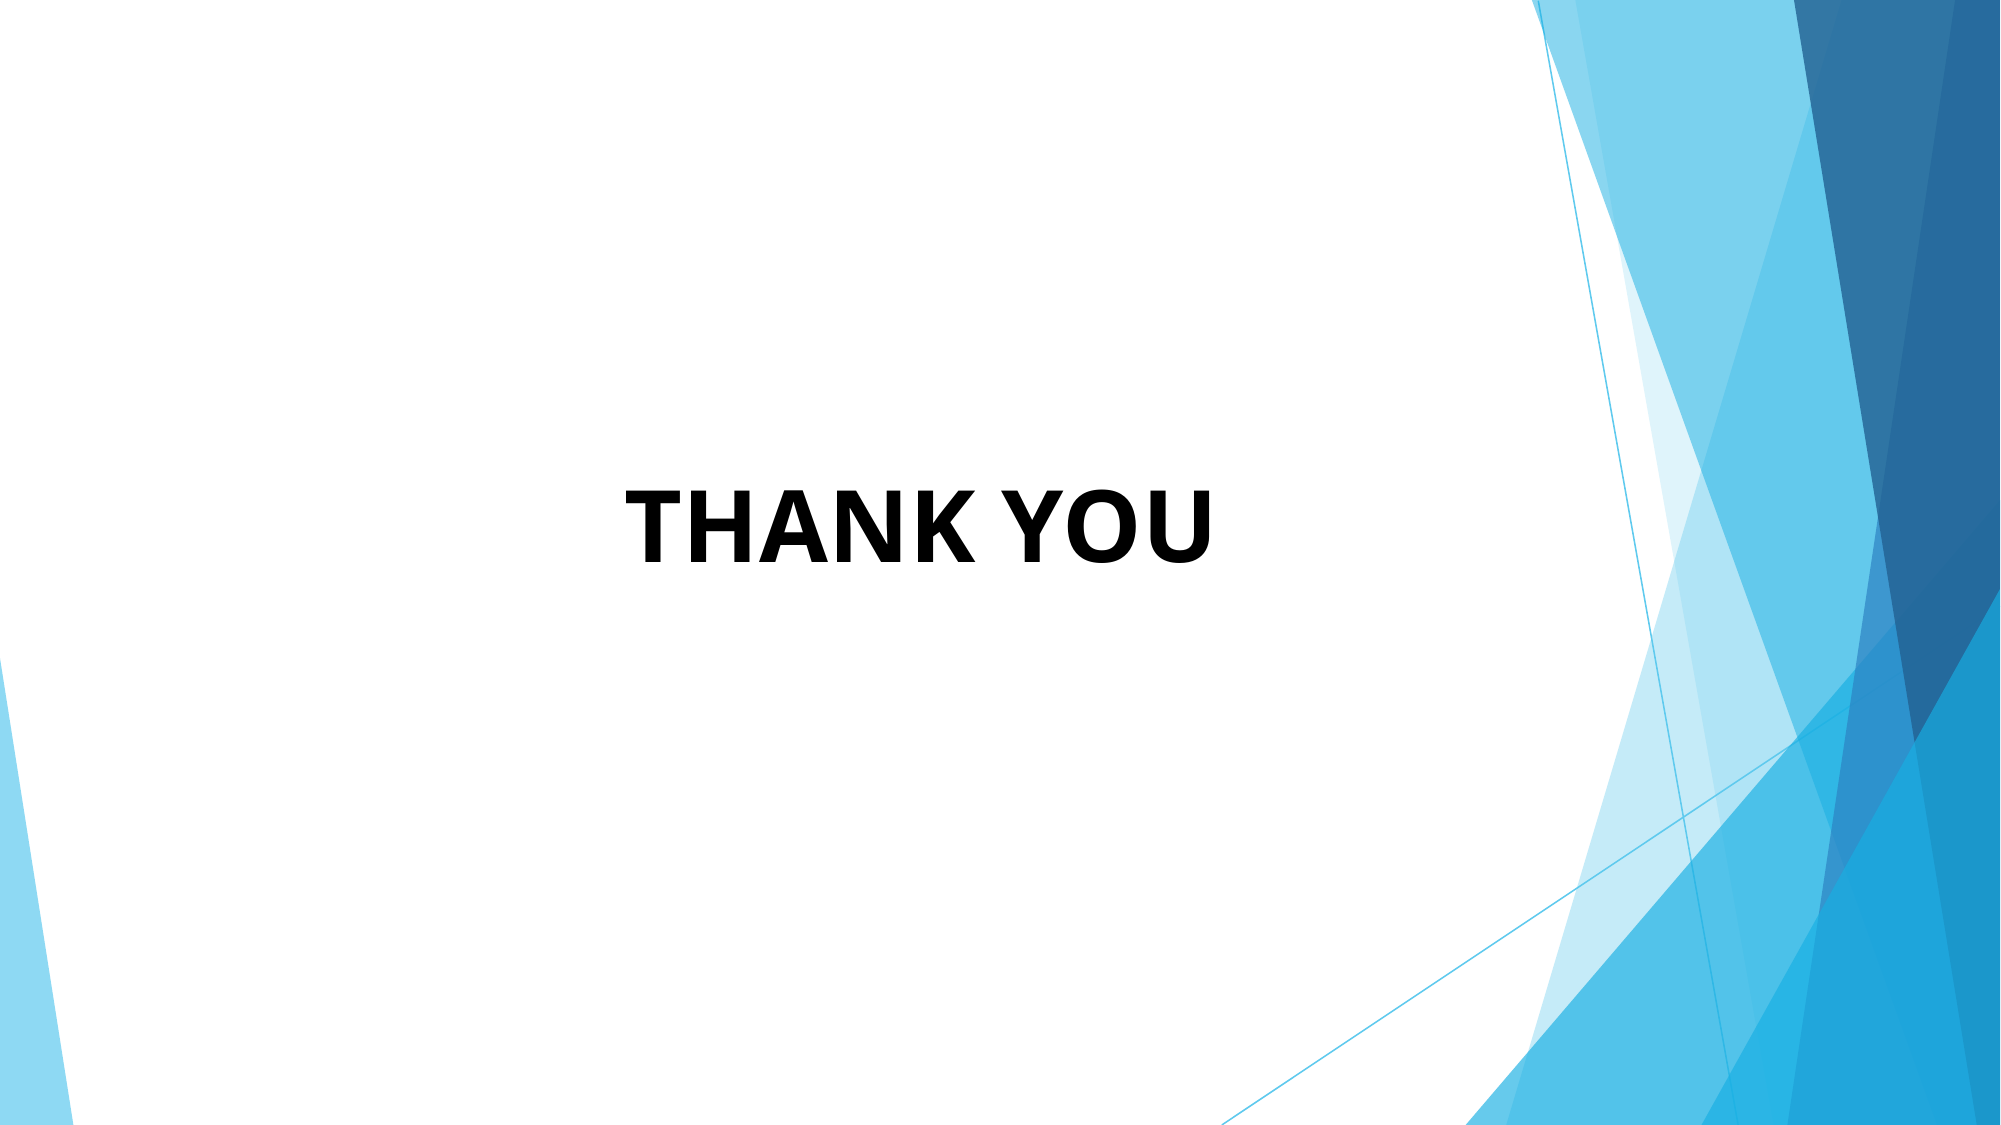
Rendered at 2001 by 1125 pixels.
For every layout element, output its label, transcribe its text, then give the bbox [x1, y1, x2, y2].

title THANK YOU [624, 462, 1264, 587]
